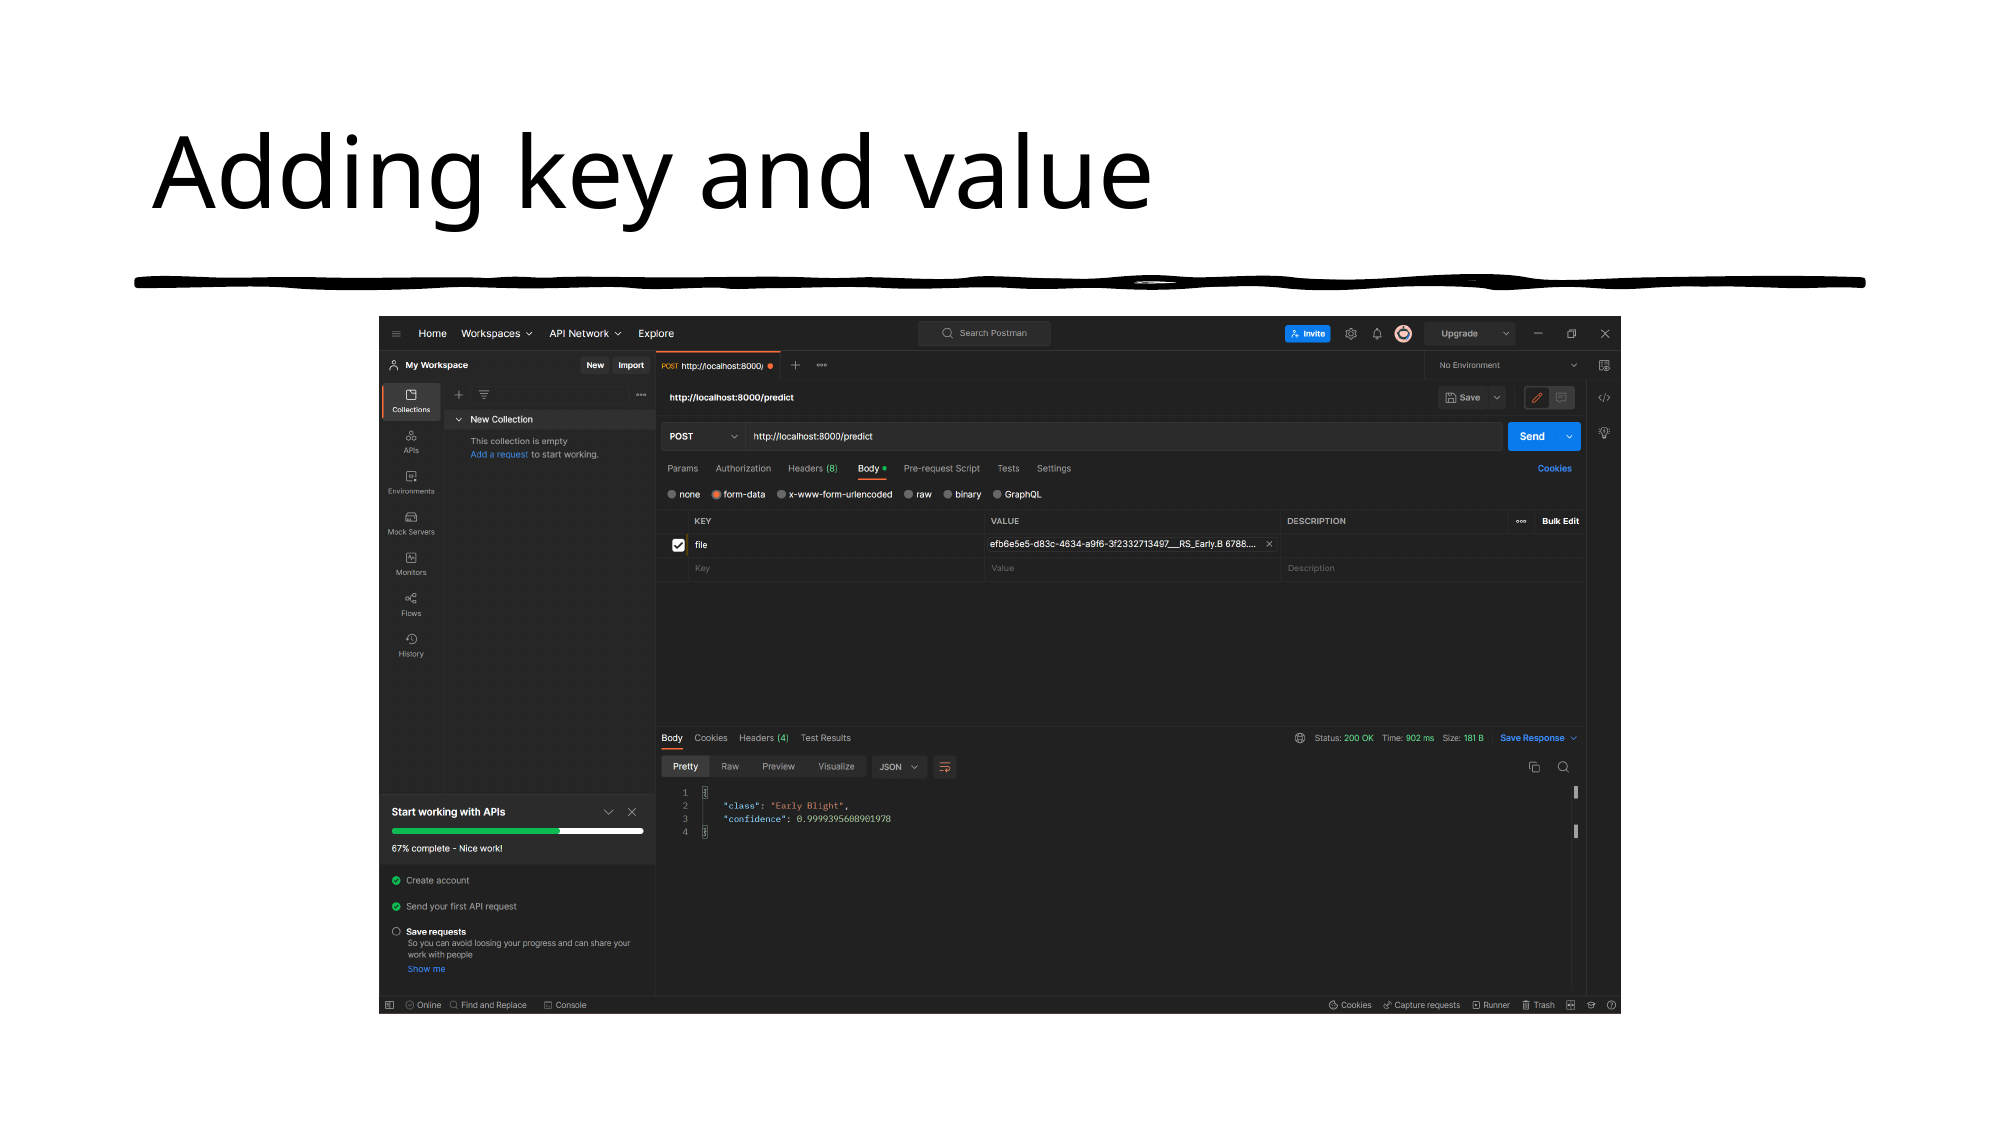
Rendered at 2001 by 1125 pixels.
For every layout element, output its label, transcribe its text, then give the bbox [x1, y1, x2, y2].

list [379, 316, 1621, 1015]
title Adding key and value [137, 59, 1863, 278]
